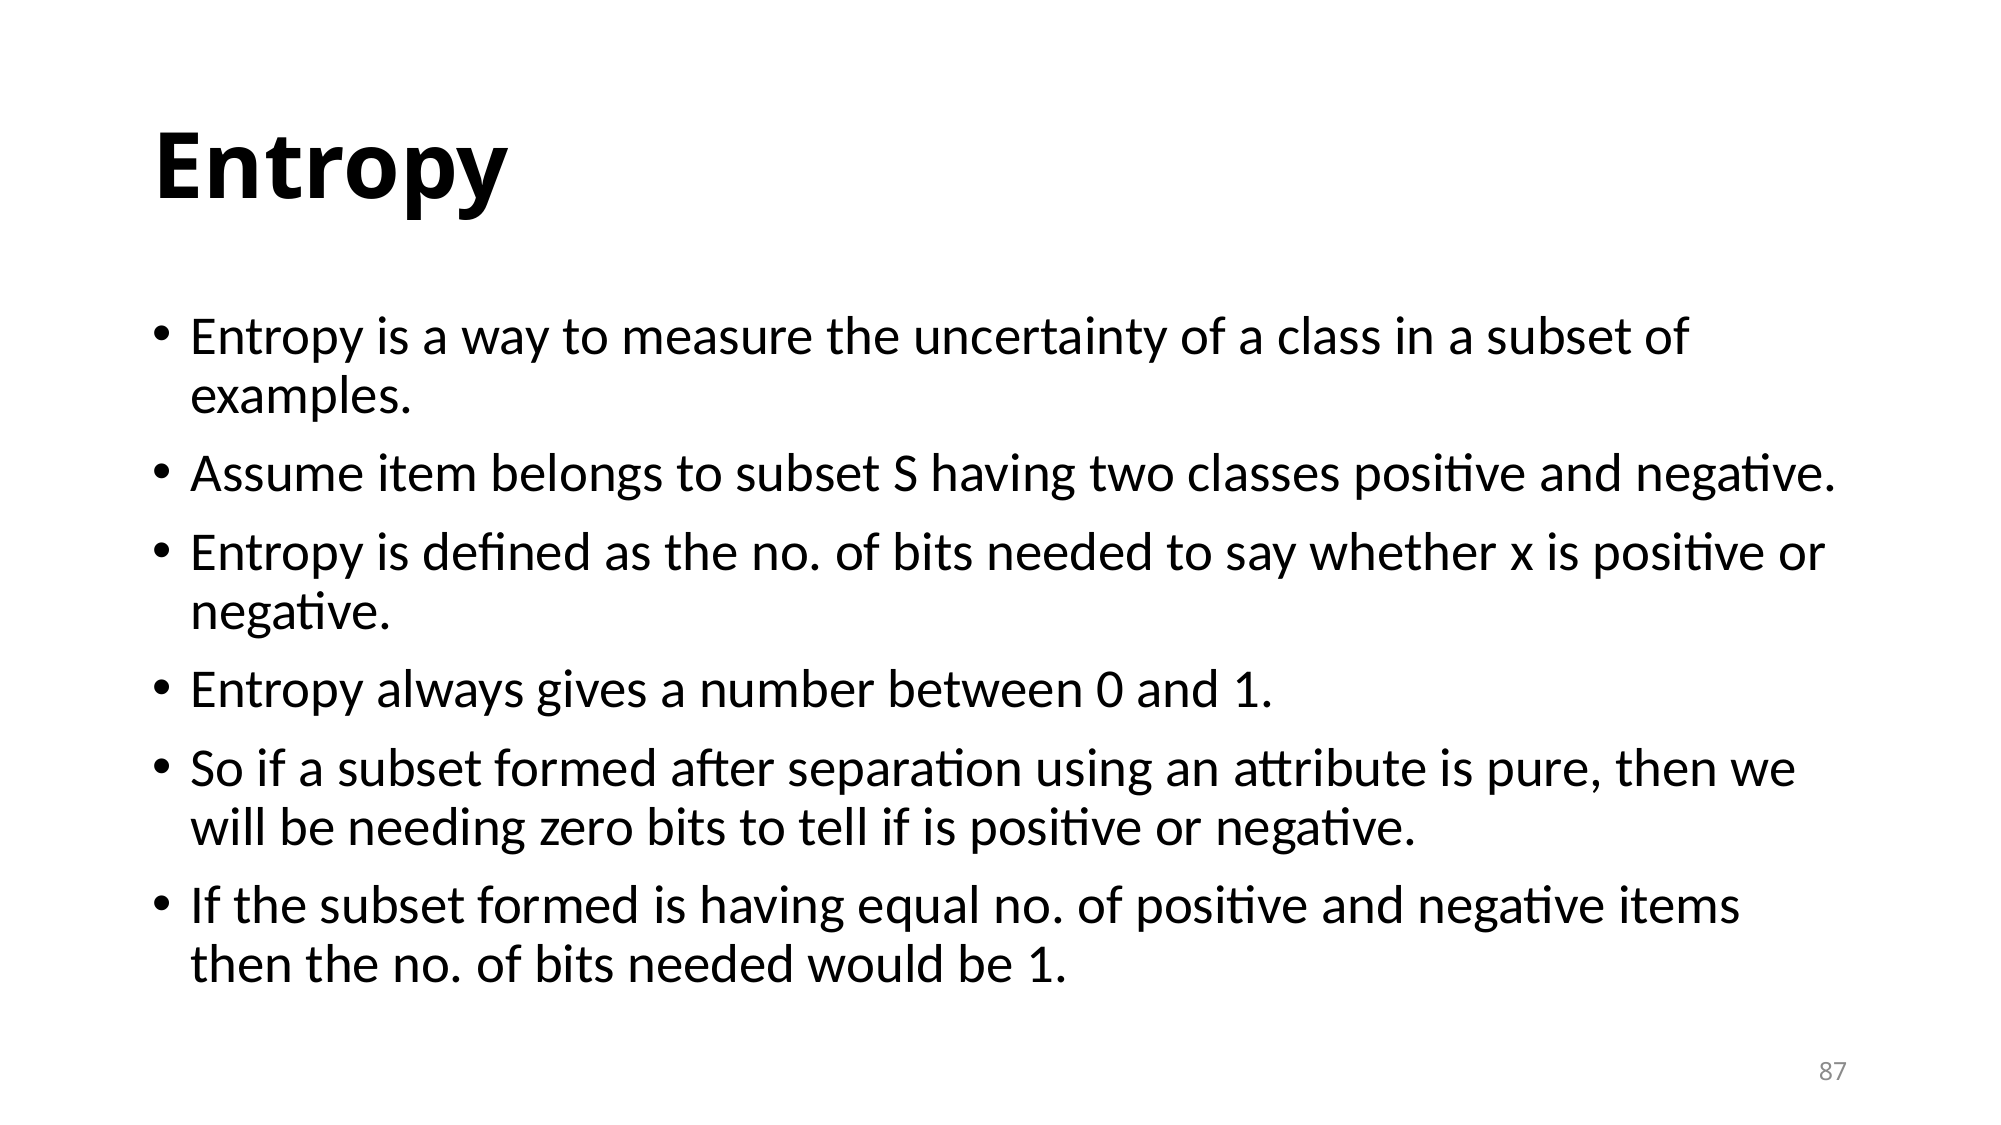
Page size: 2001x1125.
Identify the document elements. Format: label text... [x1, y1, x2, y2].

slide_number 87 [1412, 1042, 1863, 1103]
title Entropy [137, 59, 1863, 278]
list Entropy is a way to measure the uncertainty of a class in a subset of examples. Assume item belongs to subset S having two classes positive and negative. Entropy is defined as the no. of bits needed to say whether x is positive or negative. Entropy always gives a number between 0 and 1. So if a subset formed after separation using an attribute is pure, then we will be needing zero bits to tell if is positive or negative. If the subset formed is having equal no. of positive and negative items then the no. of bits needed would be 1. [137, 299, 1863, 1014]
